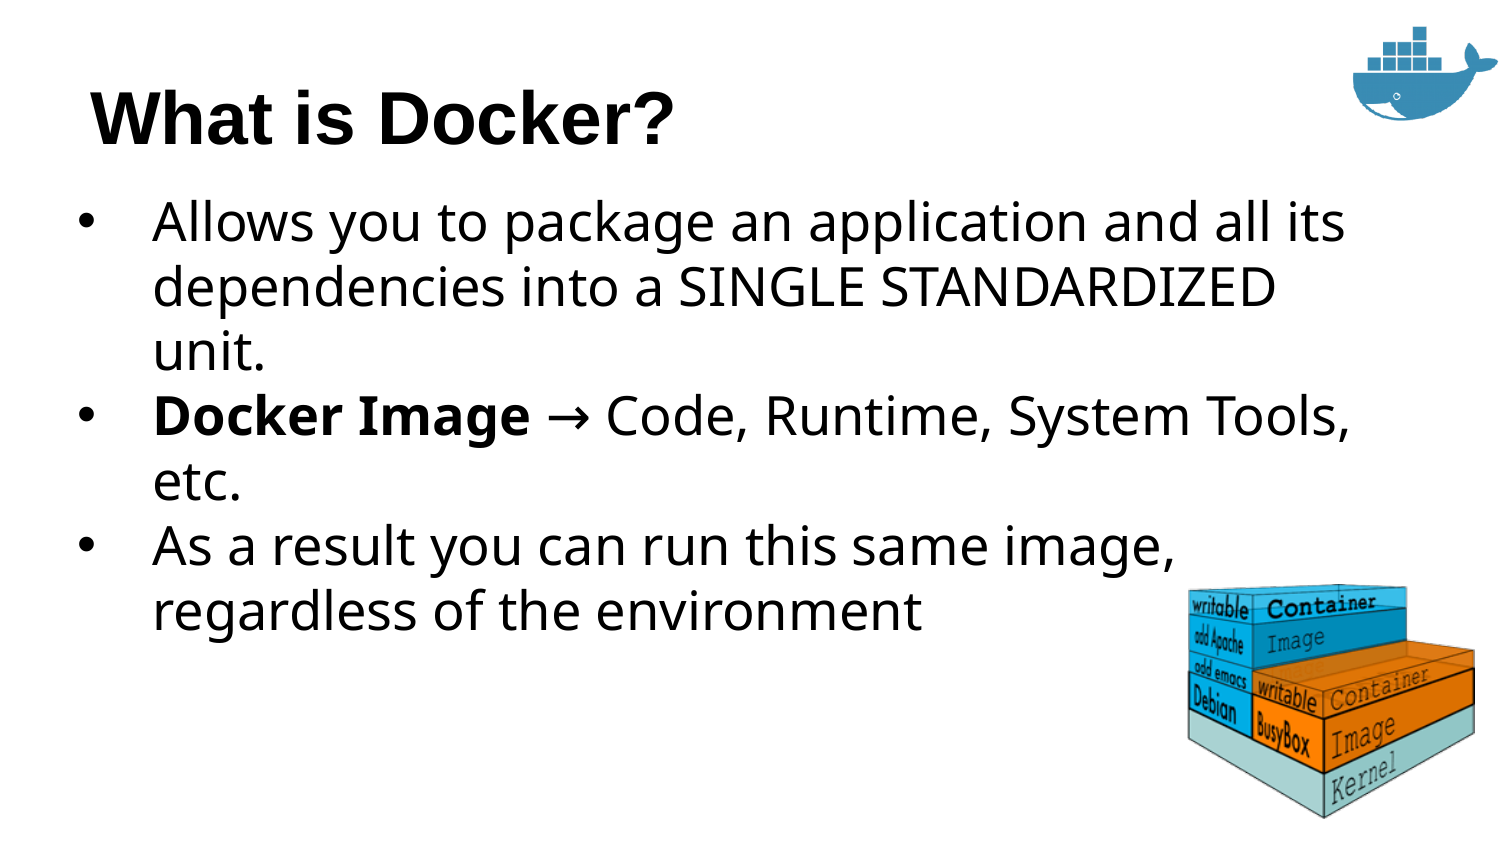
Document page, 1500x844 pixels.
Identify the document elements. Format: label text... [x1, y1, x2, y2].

list Allows you to package an application and all its dependencies into a SINGLE STANDARDIZED unit. Docker Image → Code, Runtime, System Tools, etc. As a result you can run this same image, regardless of the environment [24, 171, 1375, 783]
picture [1351, 0, 1500, 149]
title What is Docker? [75, 33, 1425, 175]
picture [1187, 584, 1476, 819]
